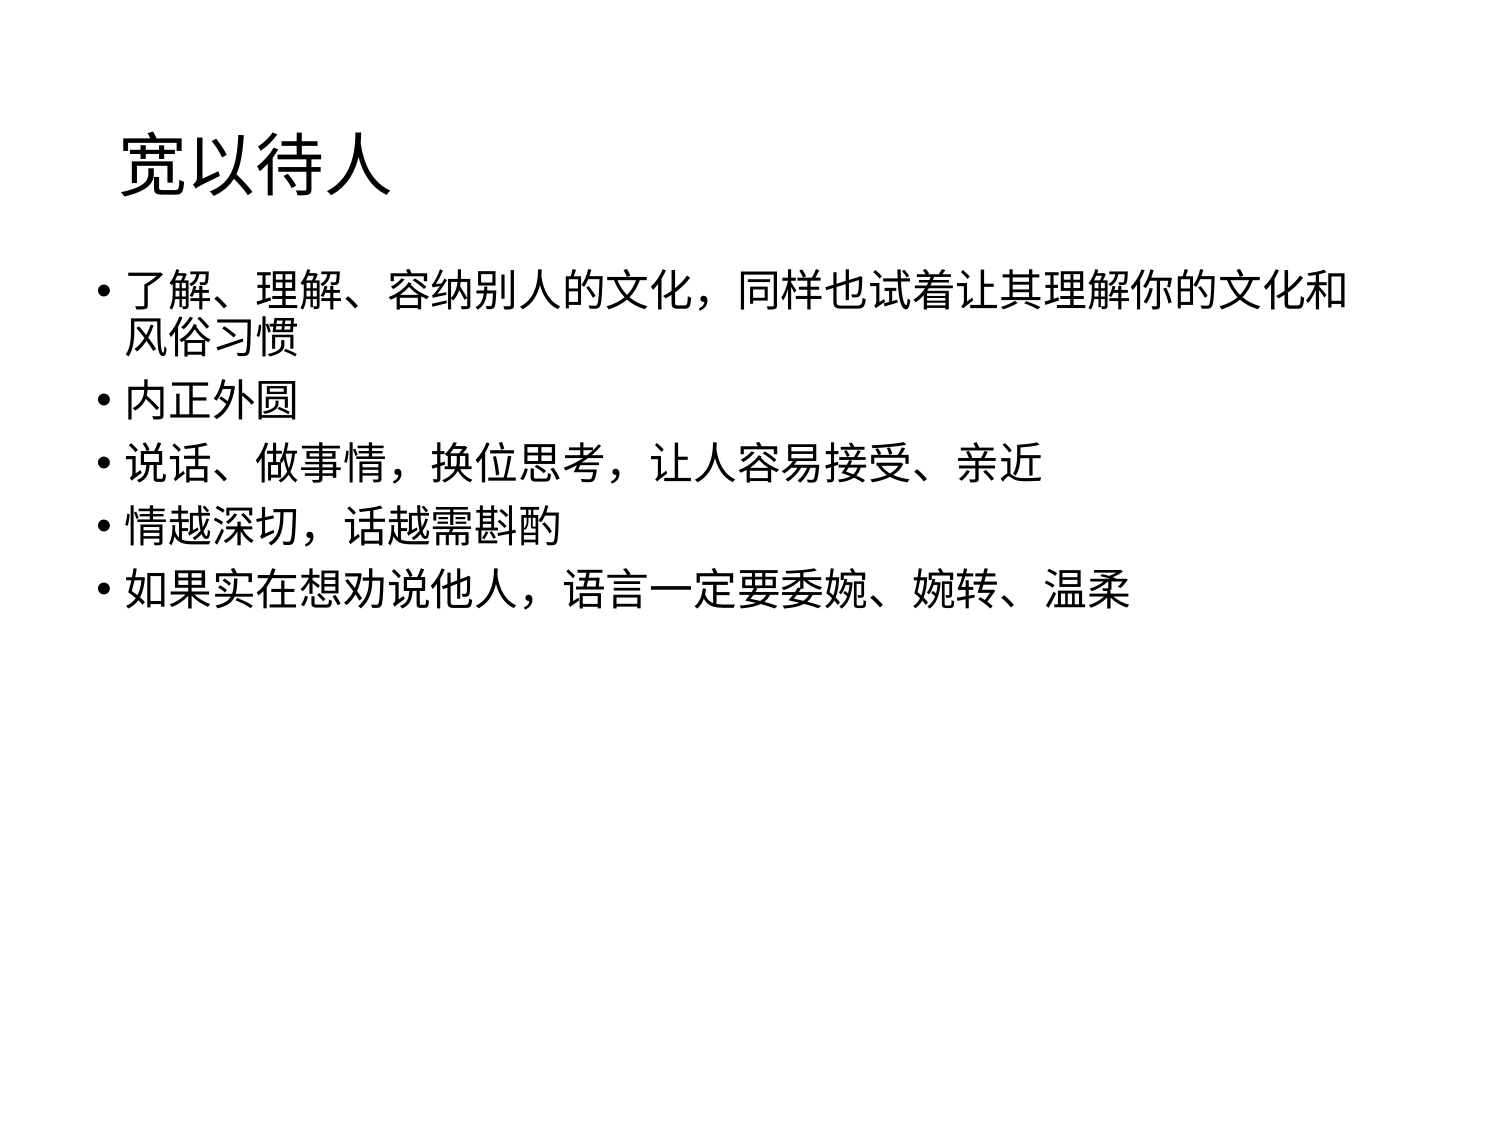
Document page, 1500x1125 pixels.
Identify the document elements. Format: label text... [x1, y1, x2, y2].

title 宽以待人 [103, 59, 1397, 278]
list 了解、理解、容纳别人的文化，同样也试着让其理解你的文化和风俗习惯 内正外圆 说话、做事情，换位思考，让人容易接受、亲近 情越深切，话越需斟酌 如果实在想劝说他人，语言一定要委婉、婉转、温柔 [81, 261, 1388, 950]
